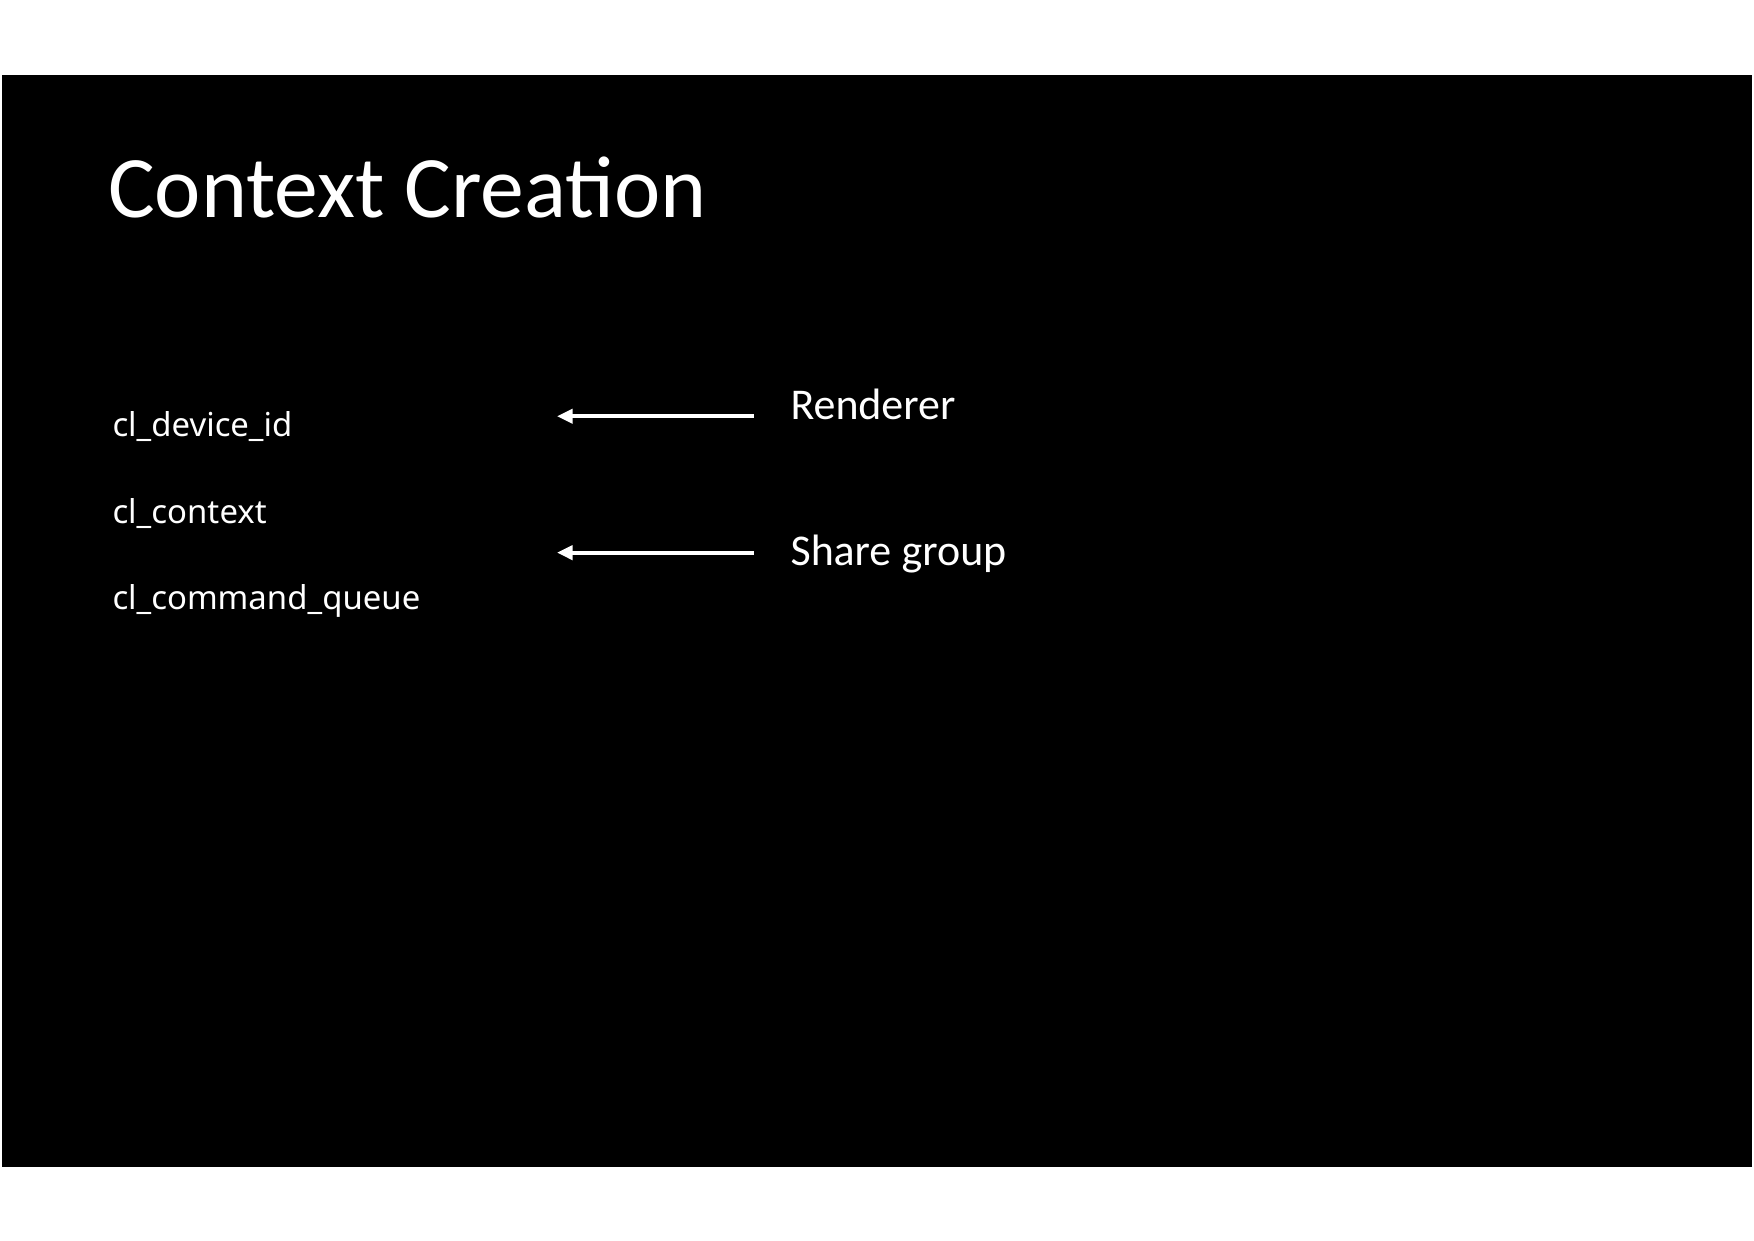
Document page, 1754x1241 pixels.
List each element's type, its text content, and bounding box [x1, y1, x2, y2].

text_box [0, 73, 1754, 1169]
text_box Renderer Share group [790, 382, 1007, 582]
text_box Context Creation cl_device_id cl_context cl_command_queue [108, 141, 740, 625]
